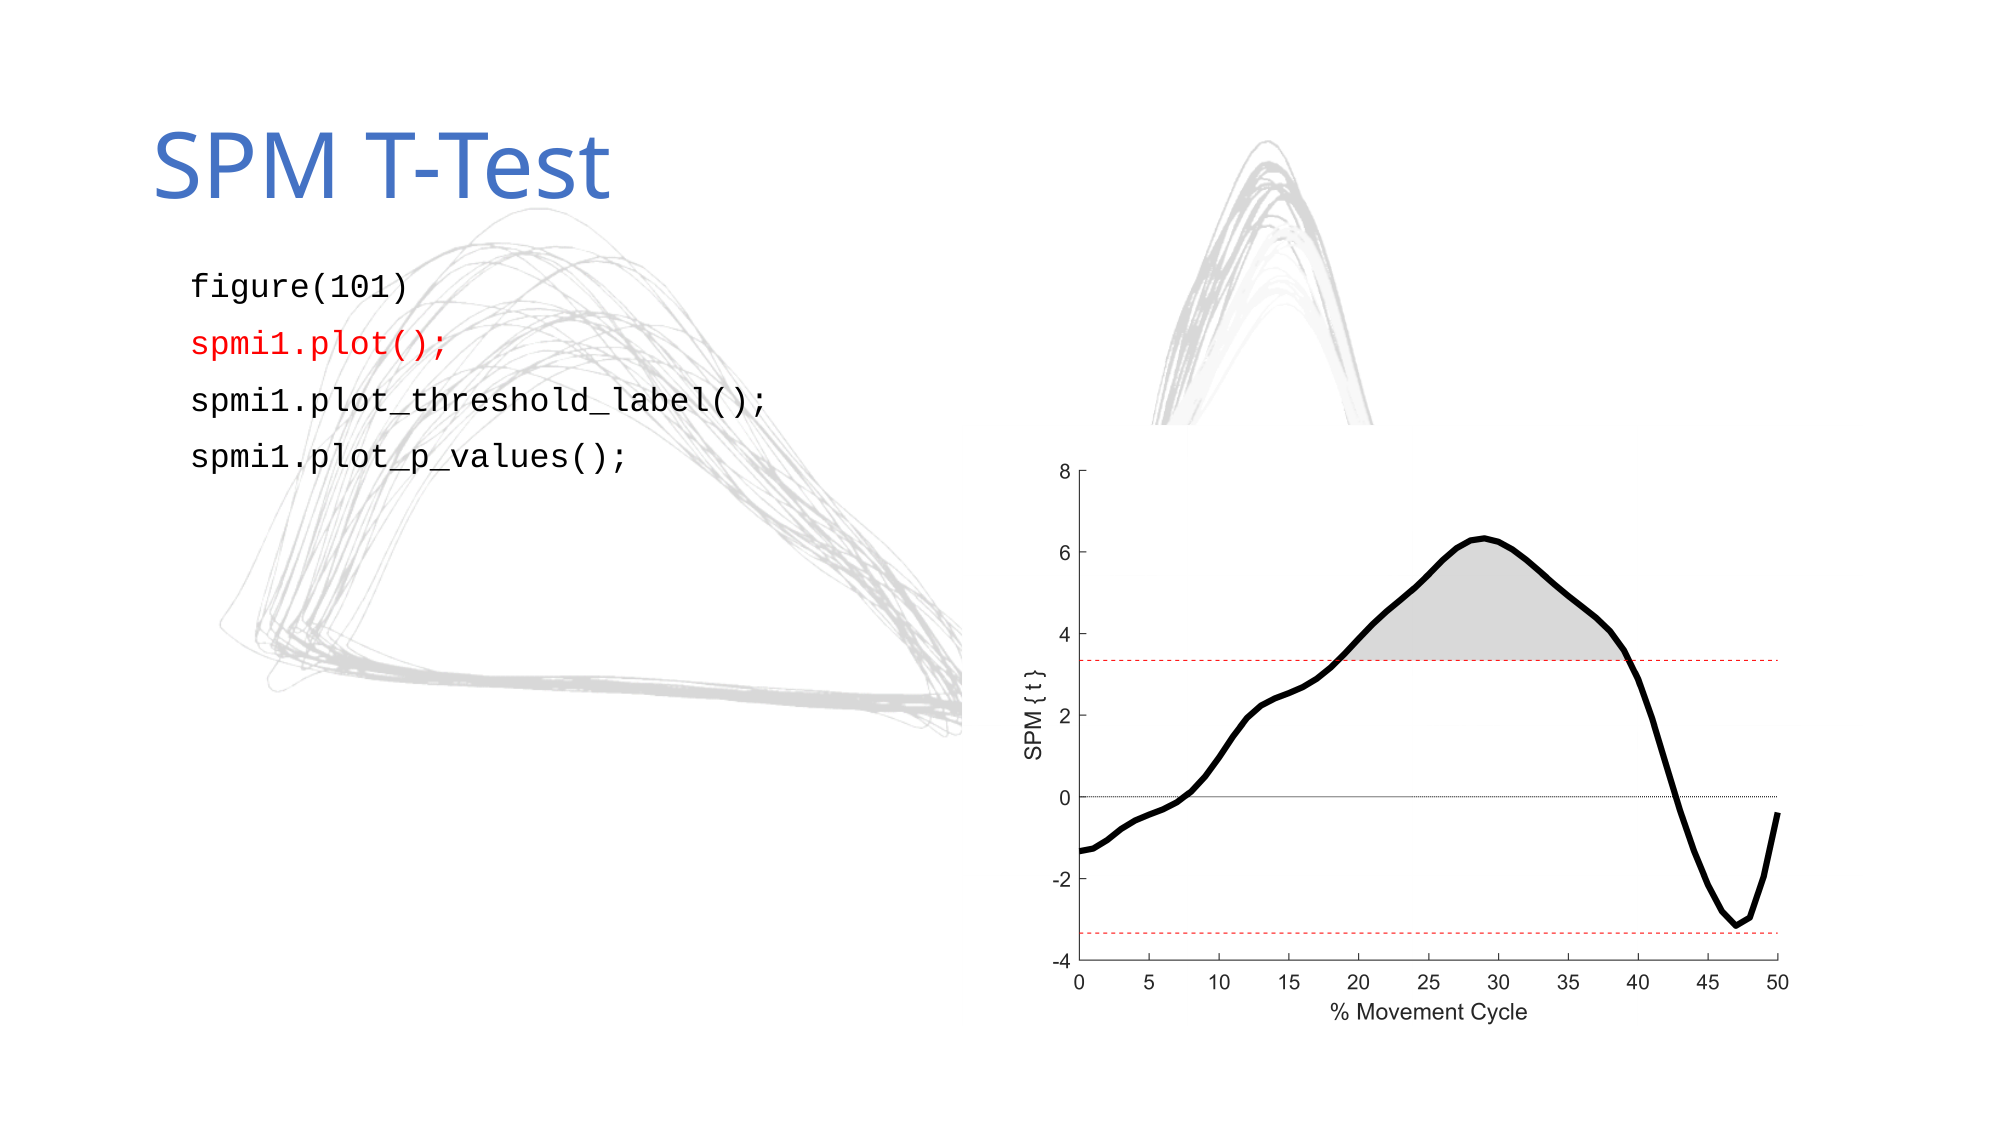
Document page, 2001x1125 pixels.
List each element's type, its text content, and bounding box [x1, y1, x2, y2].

title SPM T-Test [137, 59, 1863, 278]
picture [192, 125, 1863, 1026]
list figure(101) spmi1.plot(); spmi1.plot_threshold_label(); spmi1.plot_p_values(); [174, 261, 1808, 1044]
